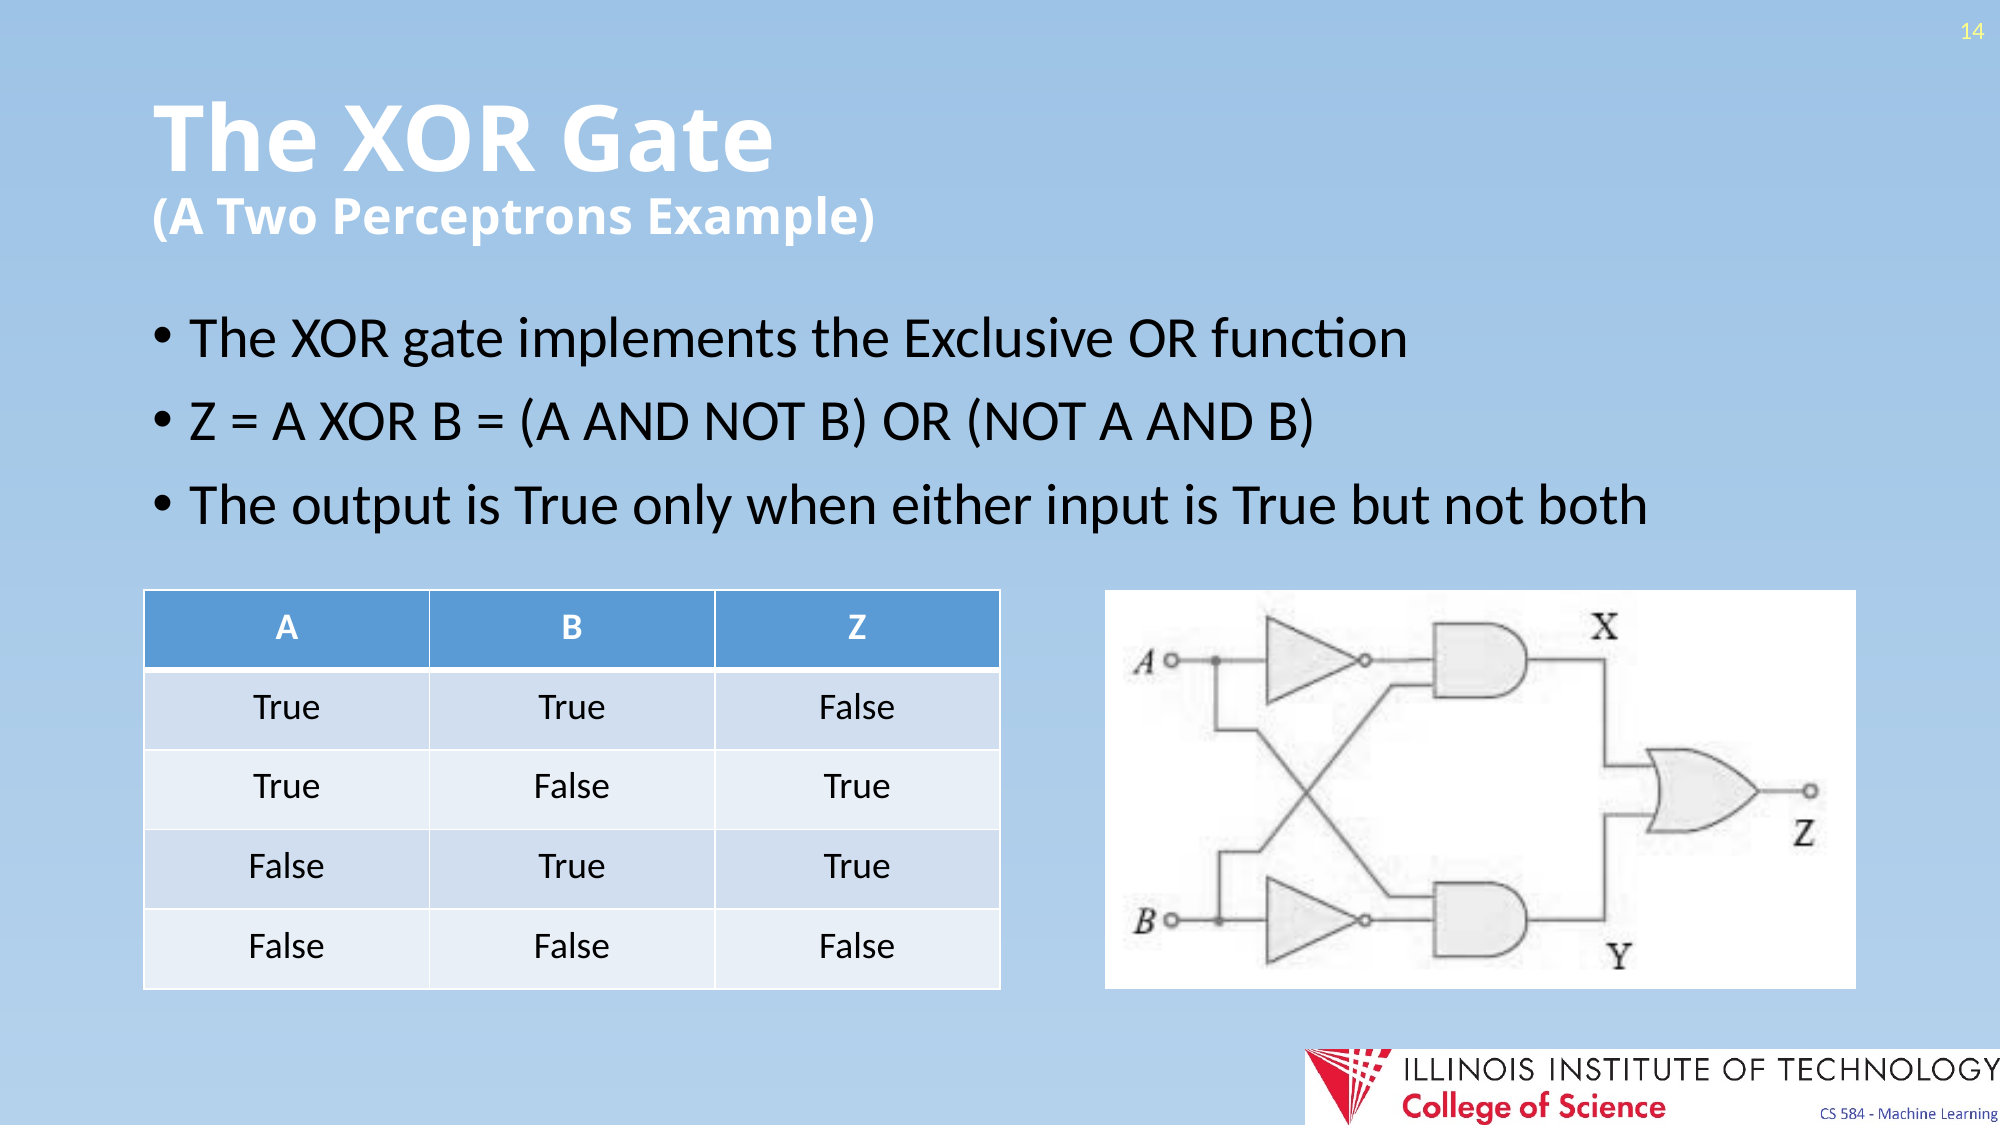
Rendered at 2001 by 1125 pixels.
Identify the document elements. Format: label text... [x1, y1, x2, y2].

picture [1305, 1049, 2000, 1125]
table_cell True [716, 751, 999, 829]
slide_number 14 [1550, 0, 2000, 60]
table_cell True [716, 830, 999, 908]
table_cell False [430, 751, 714, 829]
table_header Z [716, 591, 999, 667]
table_header A [145, 591, 429, 667]
table_cell False [716, 910, 999, 988]
table_cell False [716, 673, 999, 749]
table_cell False [145, 830, 429, 908]
table_header B [430, 591, 714, 667]
table_cell True [430, 673, 714, 749]
picture [1105, 590, 1856, 989]
table_cell False [145, 910, 429, 988]
table_cell True [430, 830, 714, 908]
list The XOR gate implements the Exclusive OR function Z = A XOR B = (A AND NOT B) OR (NOT A AND B) The output is True only when either input is True but not both [137, 299, 1856, 576]
table_cell False [430, 910, 714, 988]
table_cell True [145, 673, 429, 749]
title The XOR Gate (A Two Perceptrons Example) [137, 59, 1863, 278]
table_cell True [145, 751, 429, 829]
